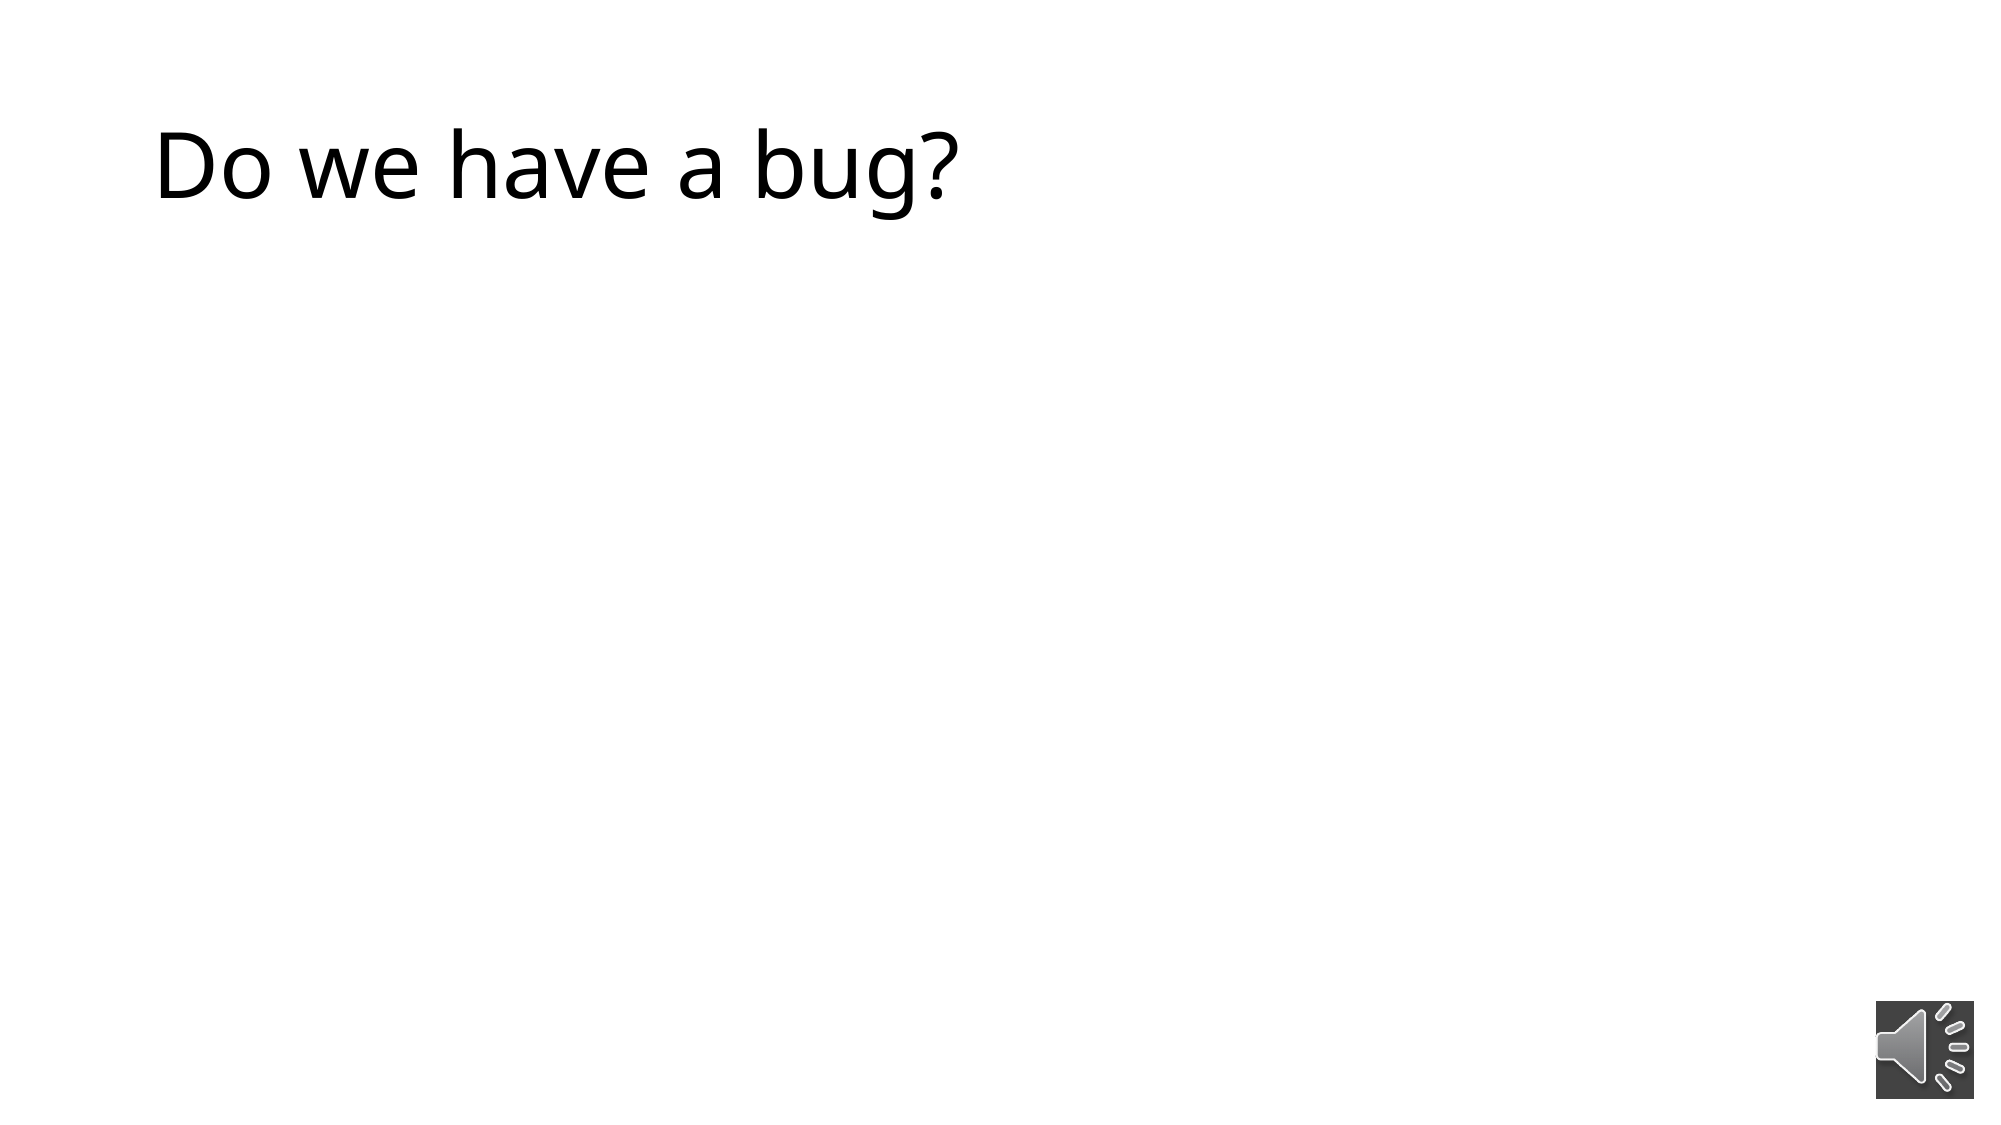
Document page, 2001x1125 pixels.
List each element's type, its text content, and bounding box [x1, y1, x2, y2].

title Do we have a bug? [137, 59, 1863, 278]
picture [1874, 999, 1975, 1100]
